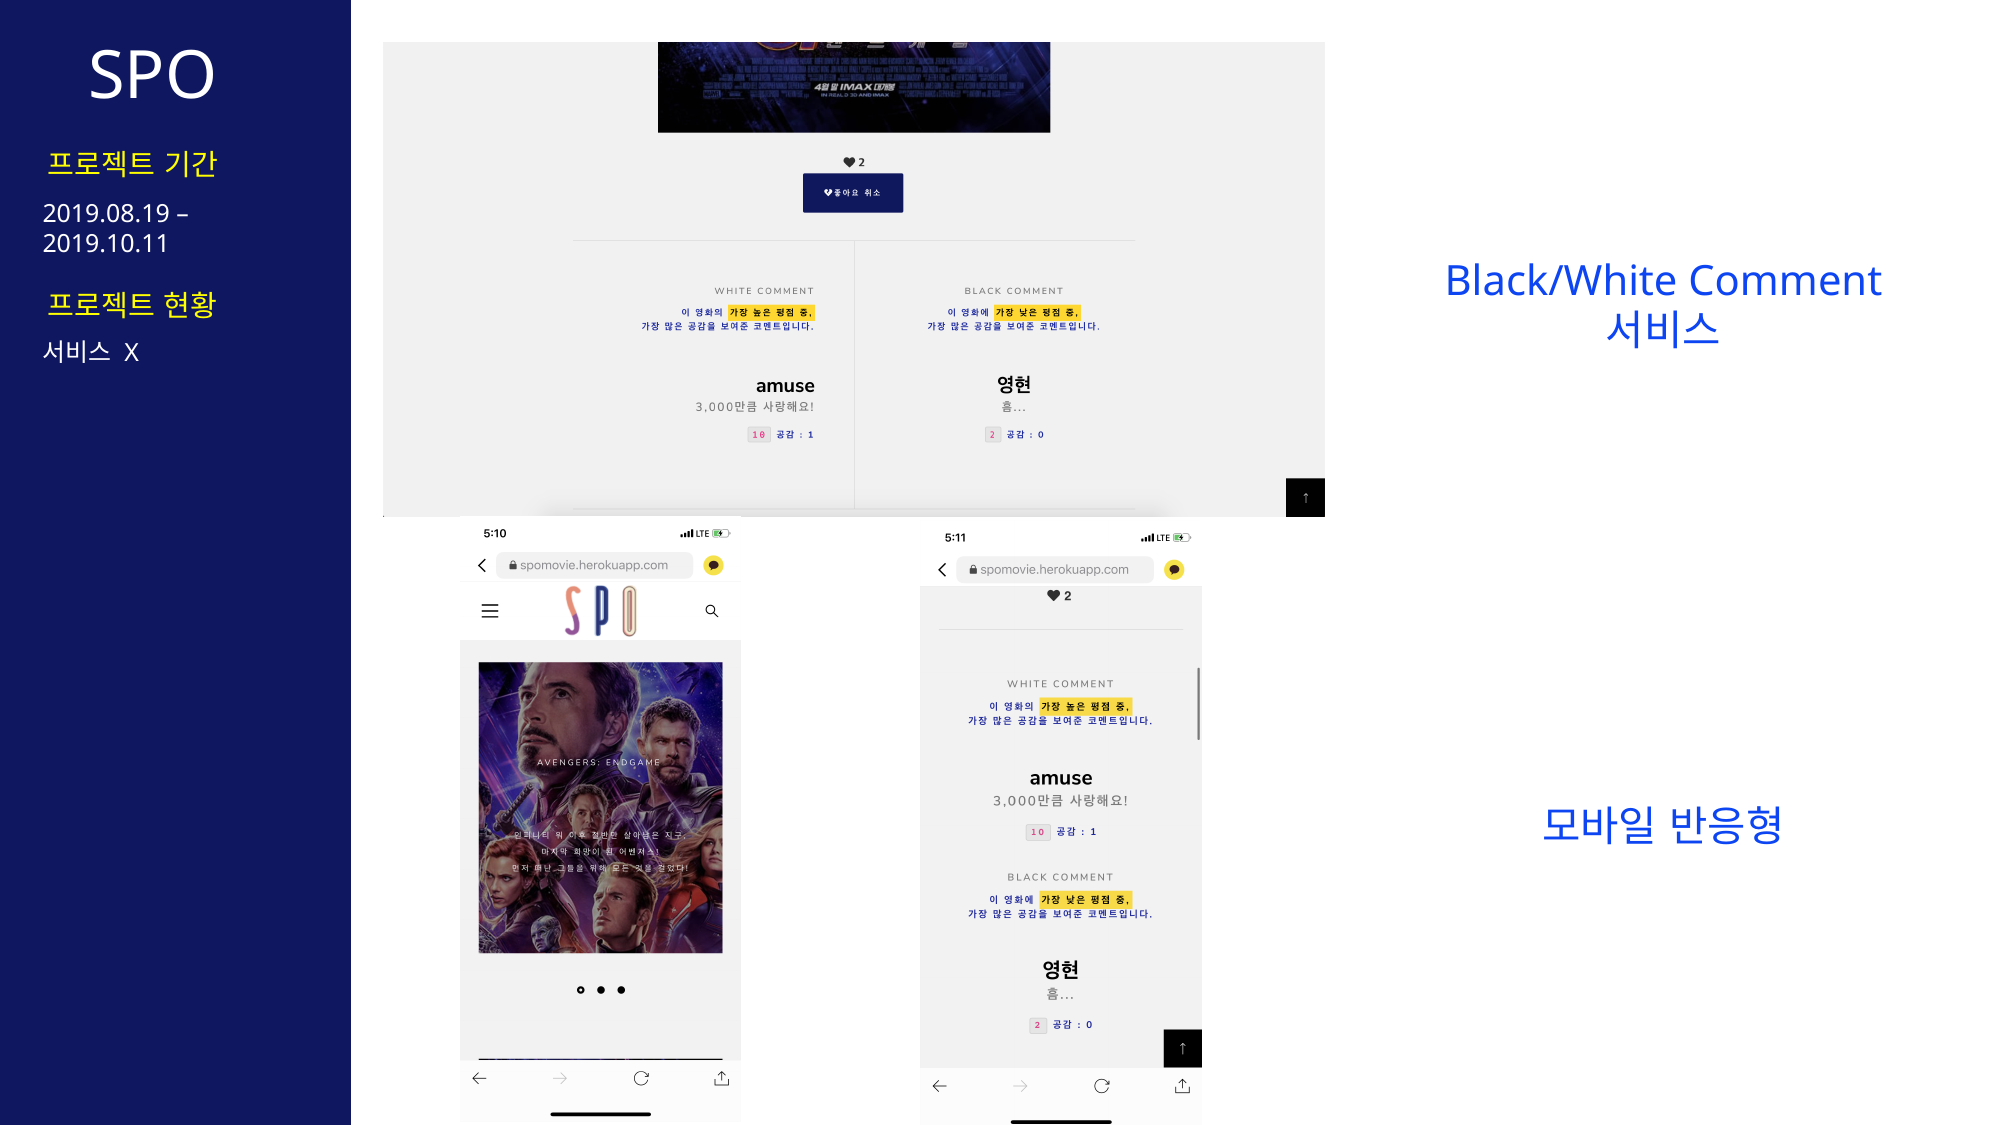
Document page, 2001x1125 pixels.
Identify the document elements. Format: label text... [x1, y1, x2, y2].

text_box 프로젝트 기간 [33, 139, 242, 189]
text_box 서비스 X [27, 328, 377, 374]
text_box SPO [73, 24, 233, 119]
picture [920, 519, 1202, 1125]
picture [382, 42, 1325, 1122]
text_box 모바일 반응형 [1381, 791, 1946, 857]
text_box [0, 0, 353, 1125]
text_box 2019.08.19 – 2019.10.11 [27, 189, 351, 265]
text_box 프로젝트 현황 [32, 279, 233, 330]
text_box Black/White Comment 서비스 [1381, 246, 1946, 362]
